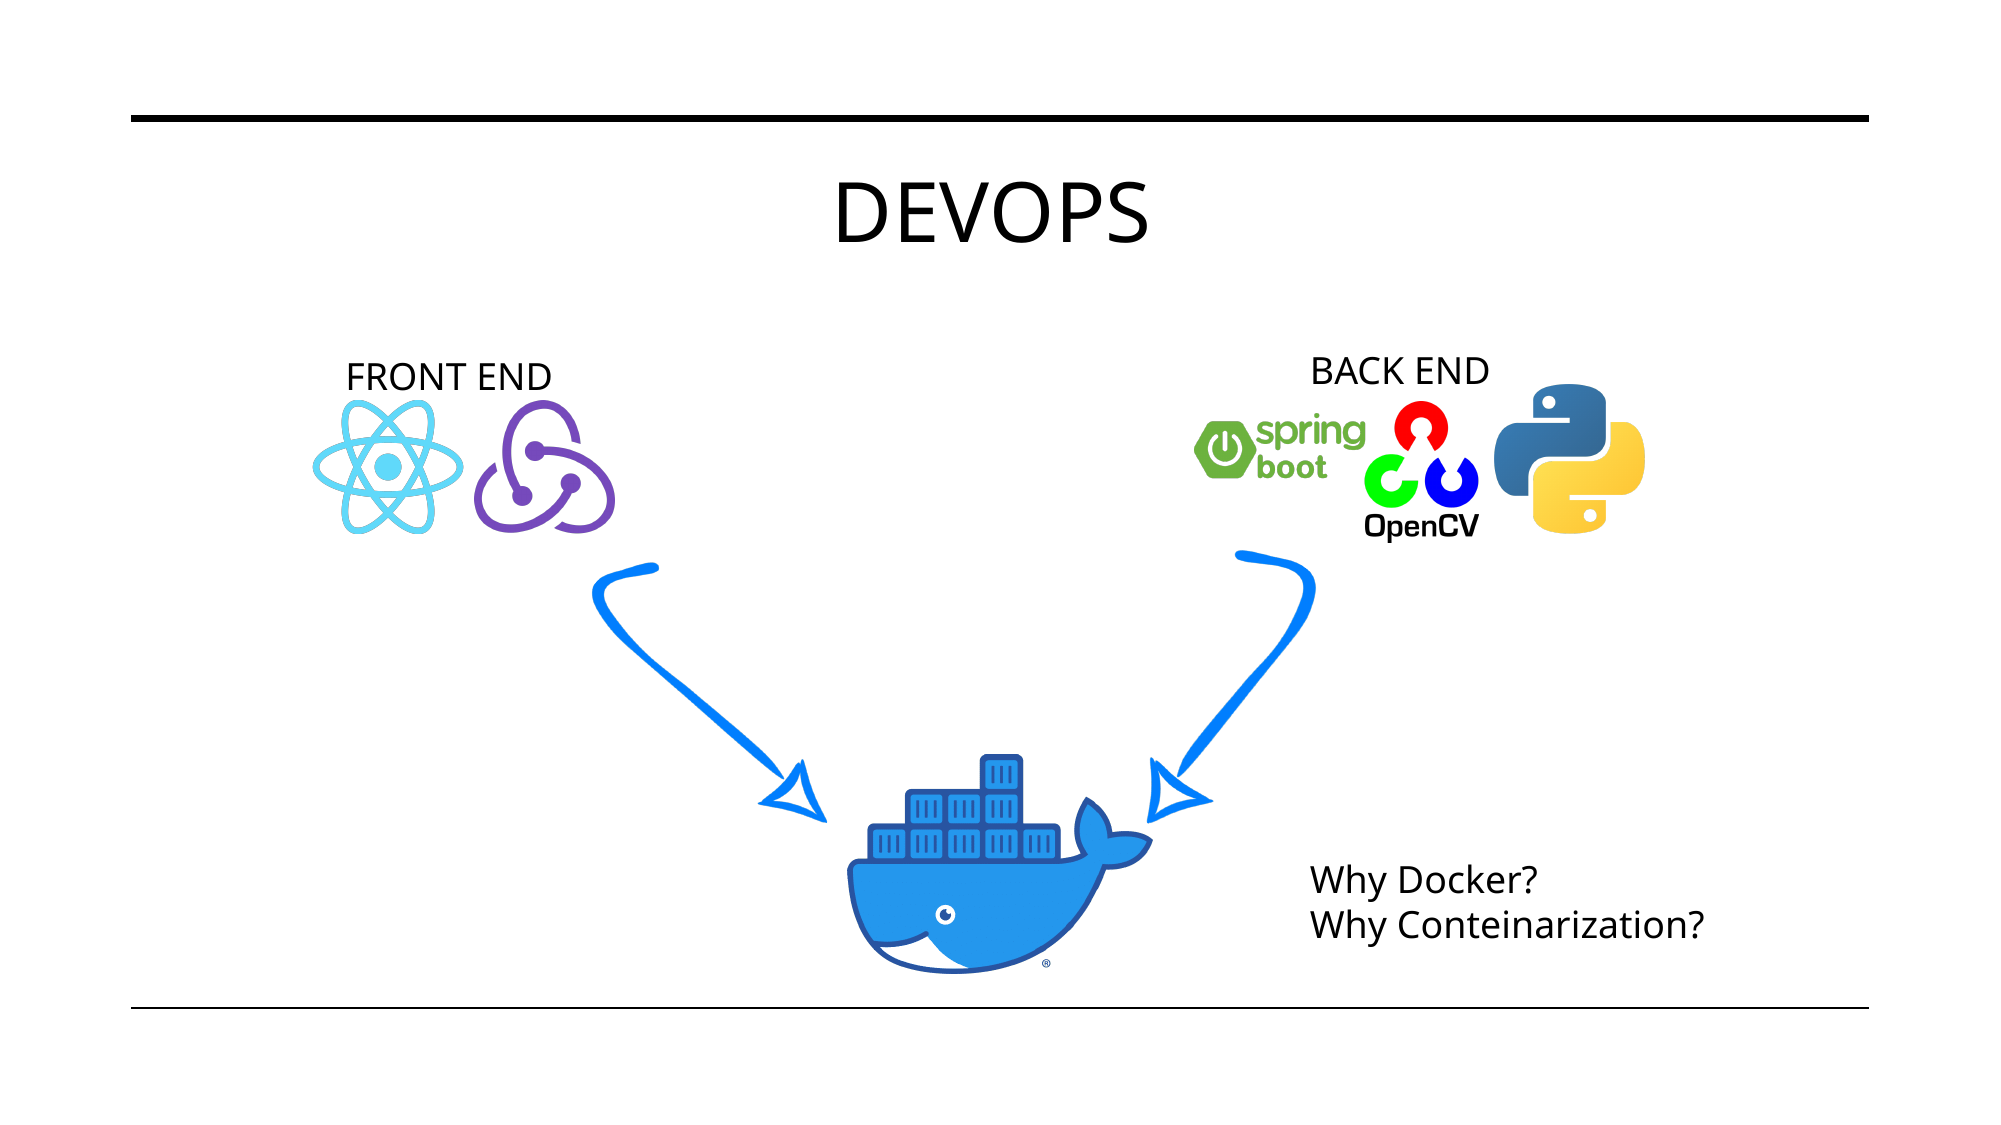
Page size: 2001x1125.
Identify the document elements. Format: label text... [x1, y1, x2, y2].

picture [311, 400, 465, 534]
picture [1192, 401, 1480, 543]
picture [1494, 384, 1645, 534]
text_box Why Docker? Why Conteinarization? [1295, 804, 1724, 954]
text_box BACK END [1295, 339, 1612, 400]
title DevOPS [114, 151, 1869, 377]
picture [530, 497, 1402, 974]
text_box FRONT END [330, 345, 647, 406]
picture [474, 400, 615, 534]
